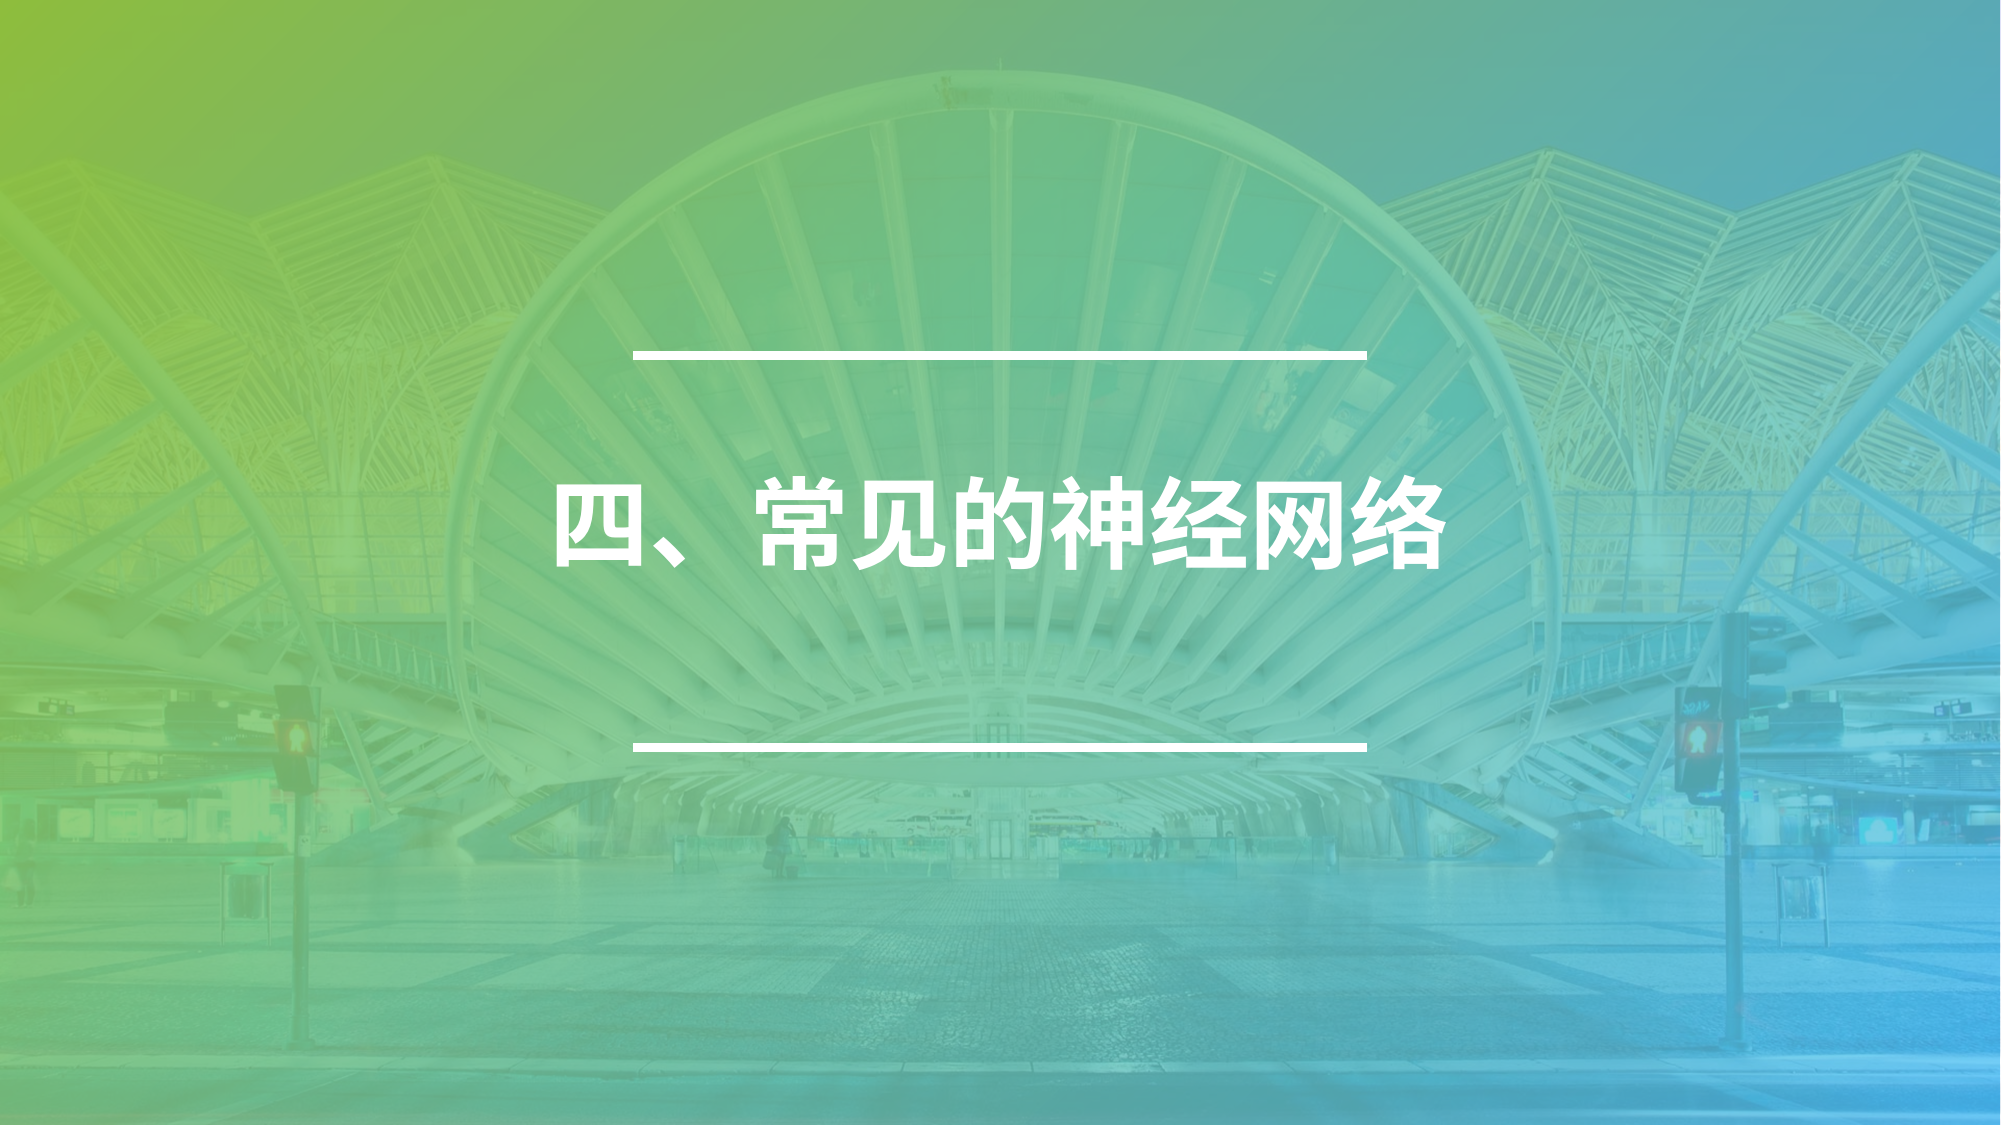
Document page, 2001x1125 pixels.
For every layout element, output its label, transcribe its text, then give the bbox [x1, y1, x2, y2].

list 四、常见的神经网络 [341, 467, 1659, 609]
